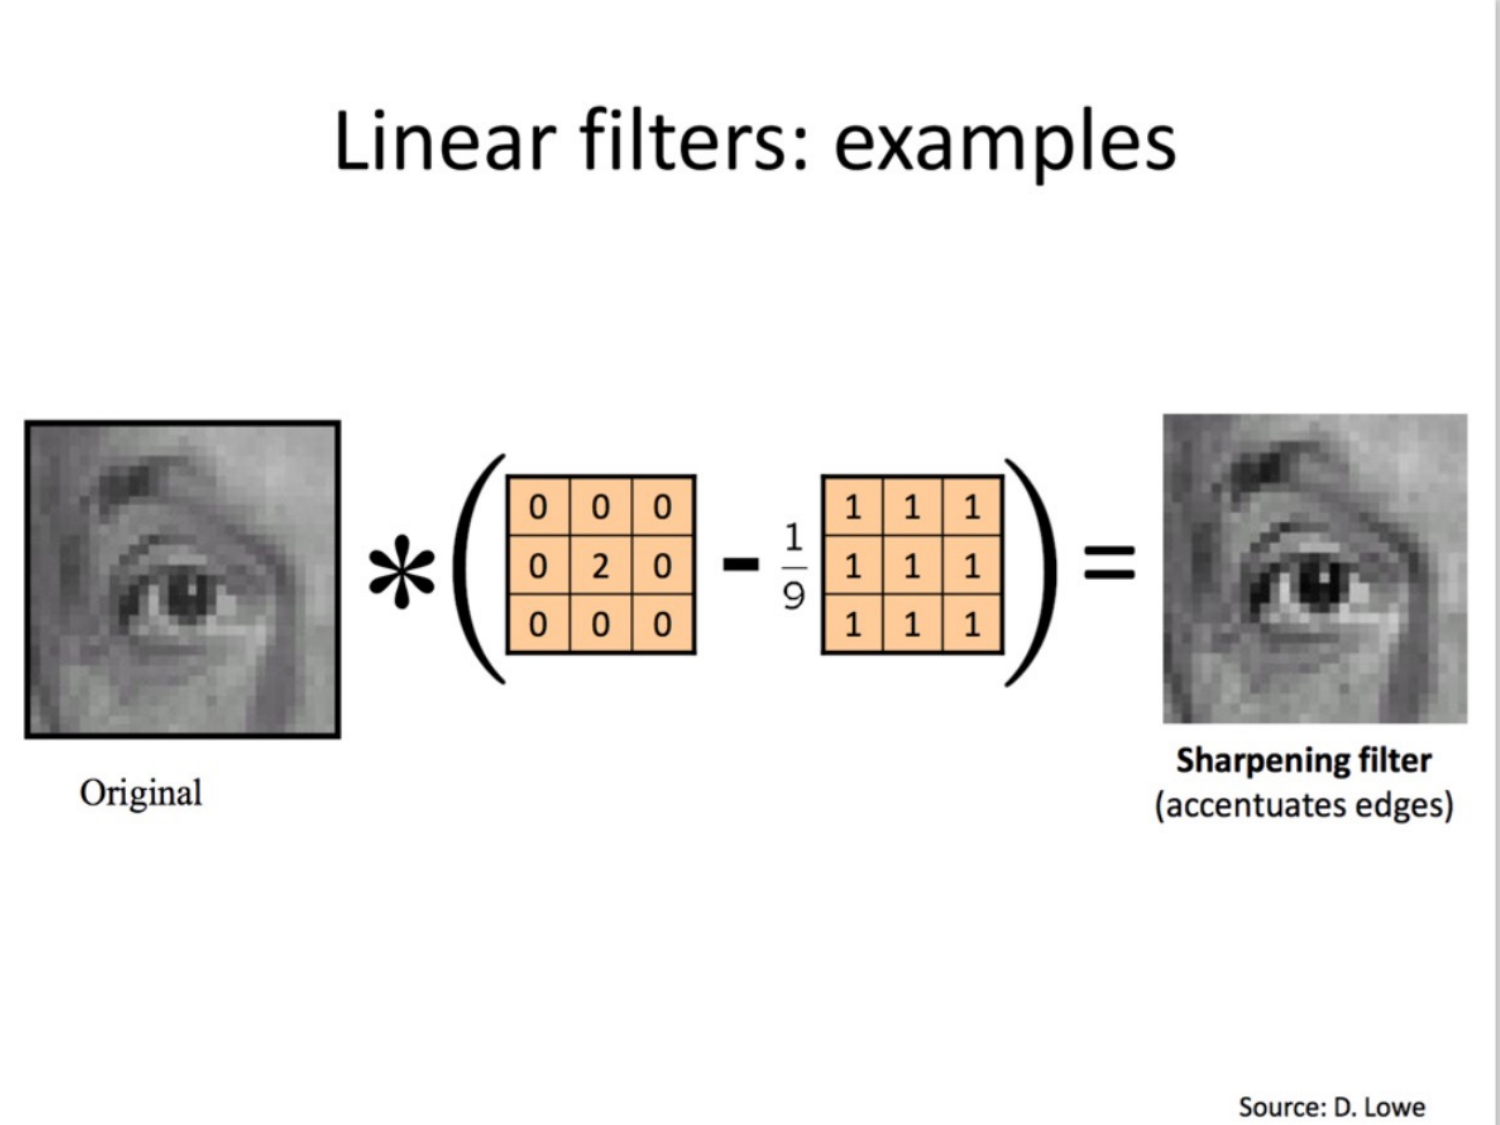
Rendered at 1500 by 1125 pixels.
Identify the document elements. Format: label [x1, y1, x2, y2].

list [16, 0, 1500, 1125]
